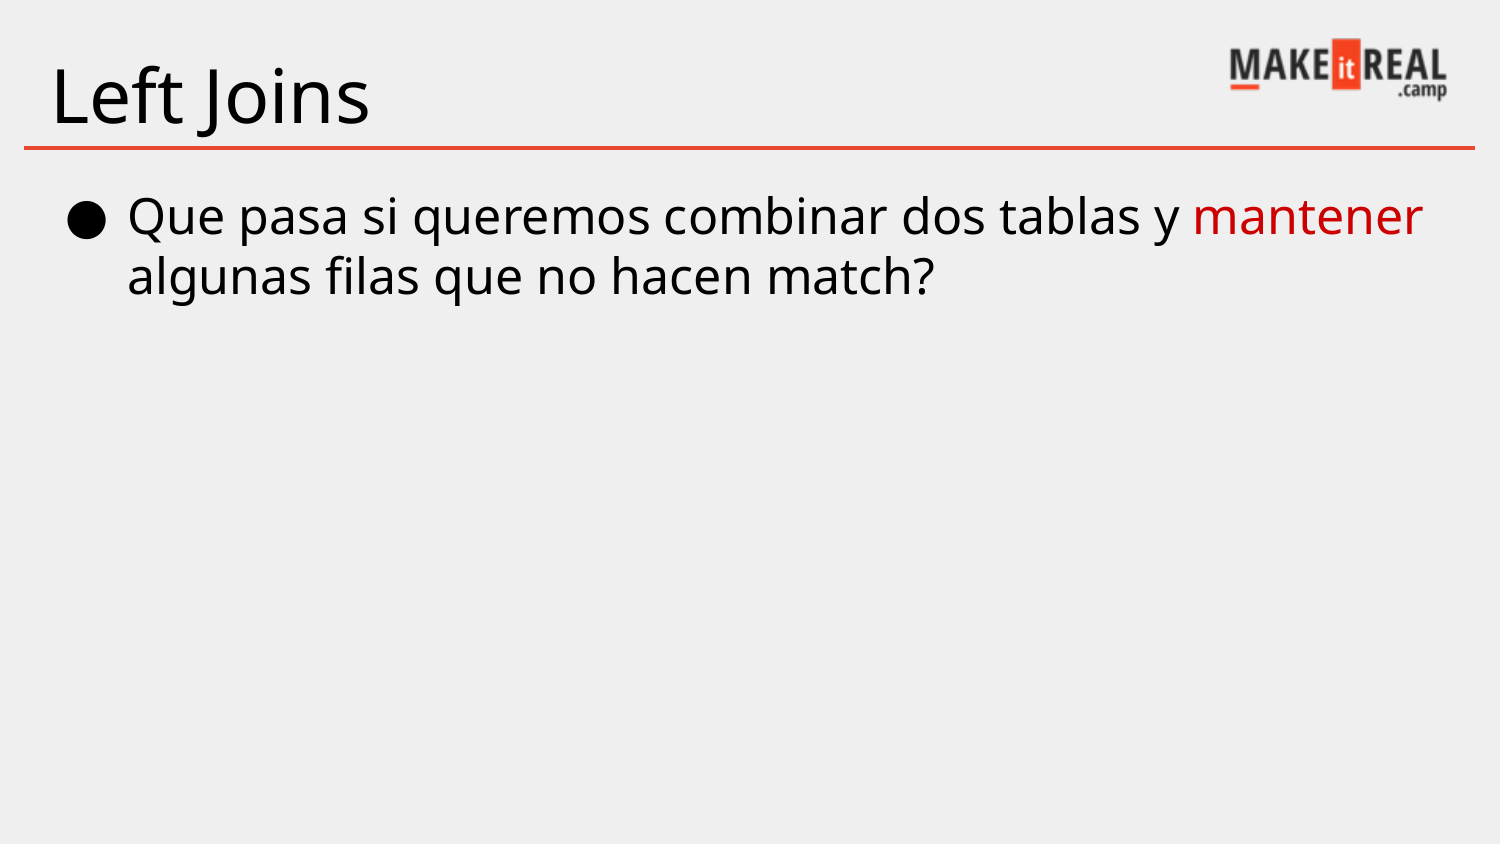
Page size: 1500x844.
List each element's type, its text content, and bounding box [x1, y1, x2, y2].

picture [24, 146, 1476, 151]
text_box Que pasa si queremos combinar dos tablas y mantener algunas filas que no hacen match? [37, 169, 1459, 805]
text_box Left Joins [35, 33, 1205, 137]
picture [1202, 15, 1476, 126]
